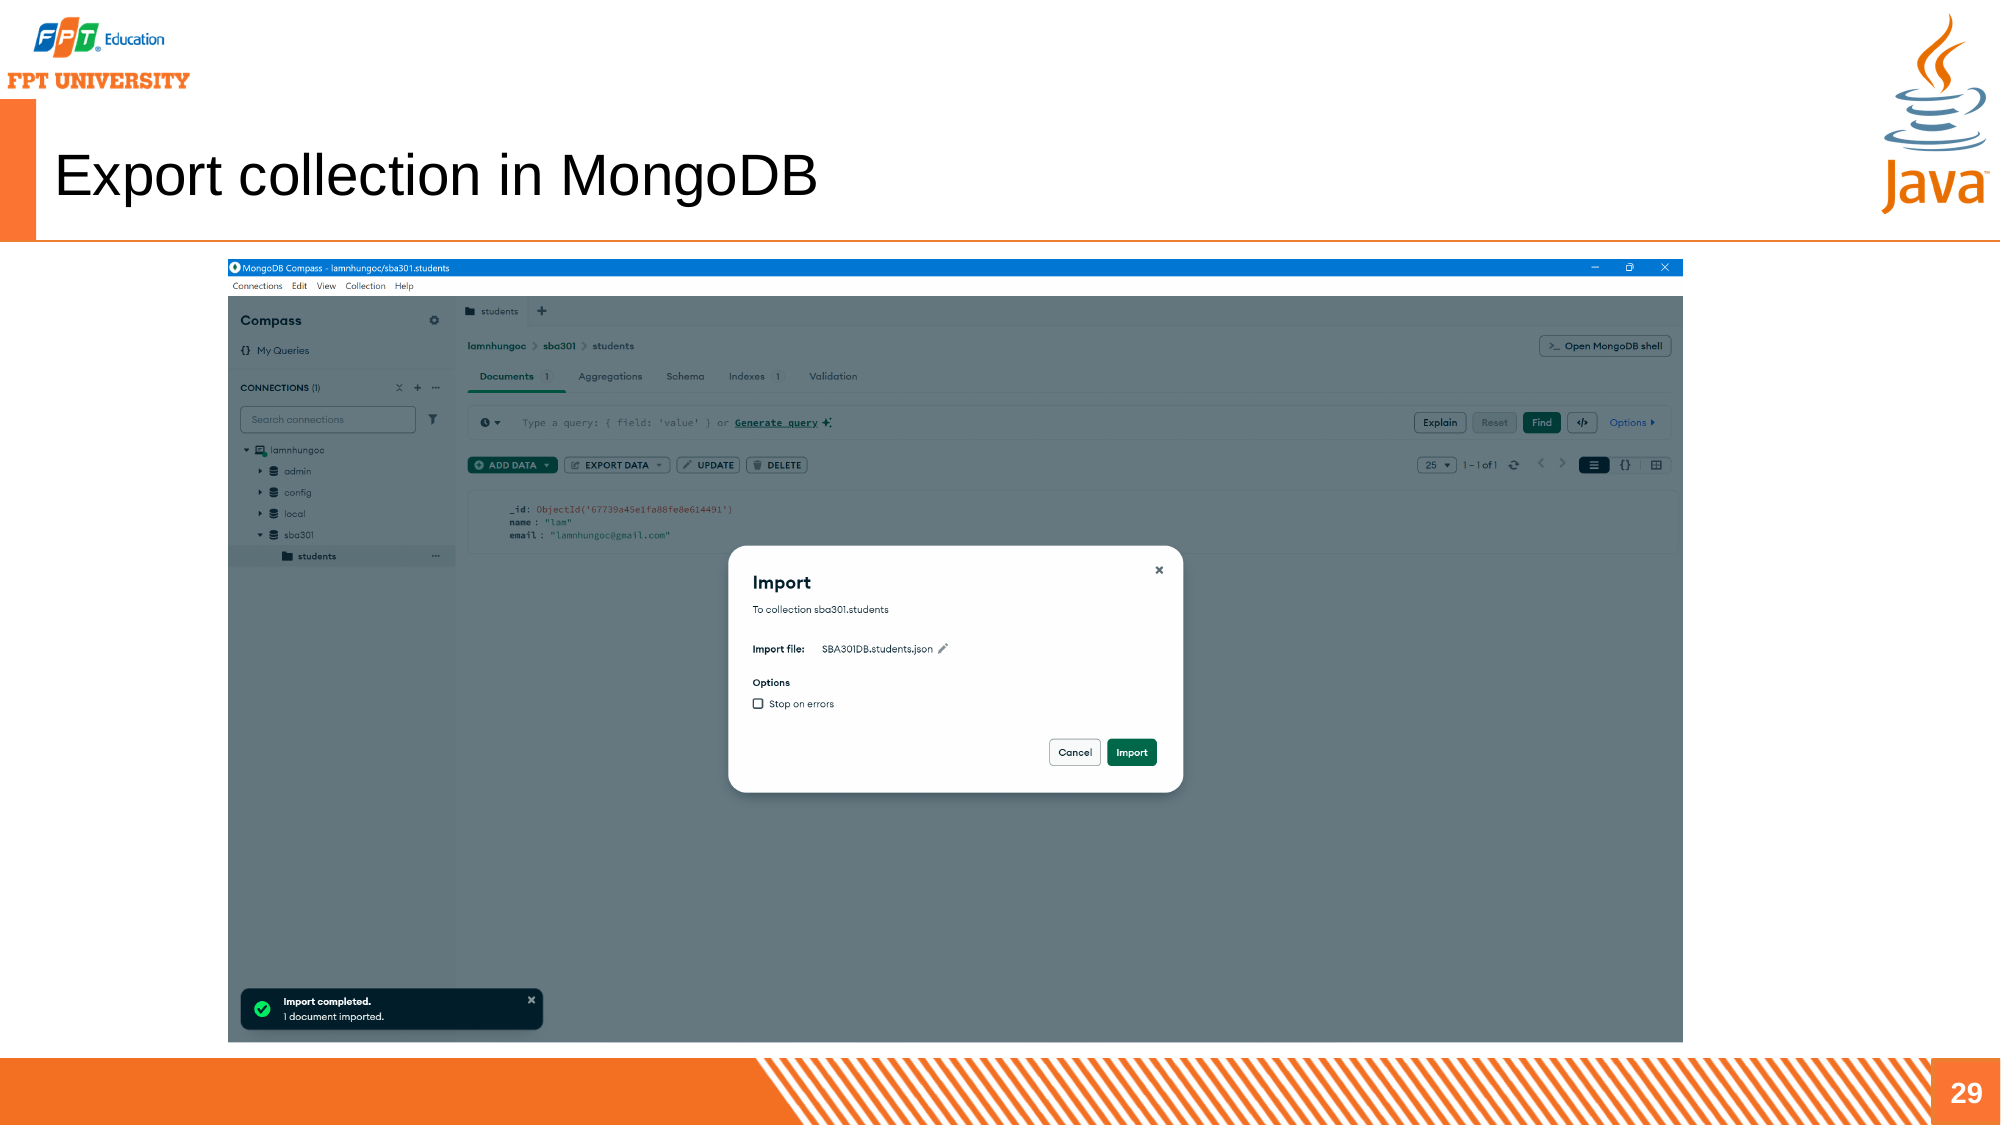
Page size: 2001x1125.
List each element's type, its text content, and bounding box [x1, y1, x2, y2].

picture [227, 259, 1683, 1043]
title Export collection in MongoDB [39, 123, 1872, 230]
slide_number 29 [1933, 1059, 2000, 1124]
picture [0, 2, 197, 99]
picture [0, 1058, 1934, 1125]
picture [1868, 4, 2000, 226]
